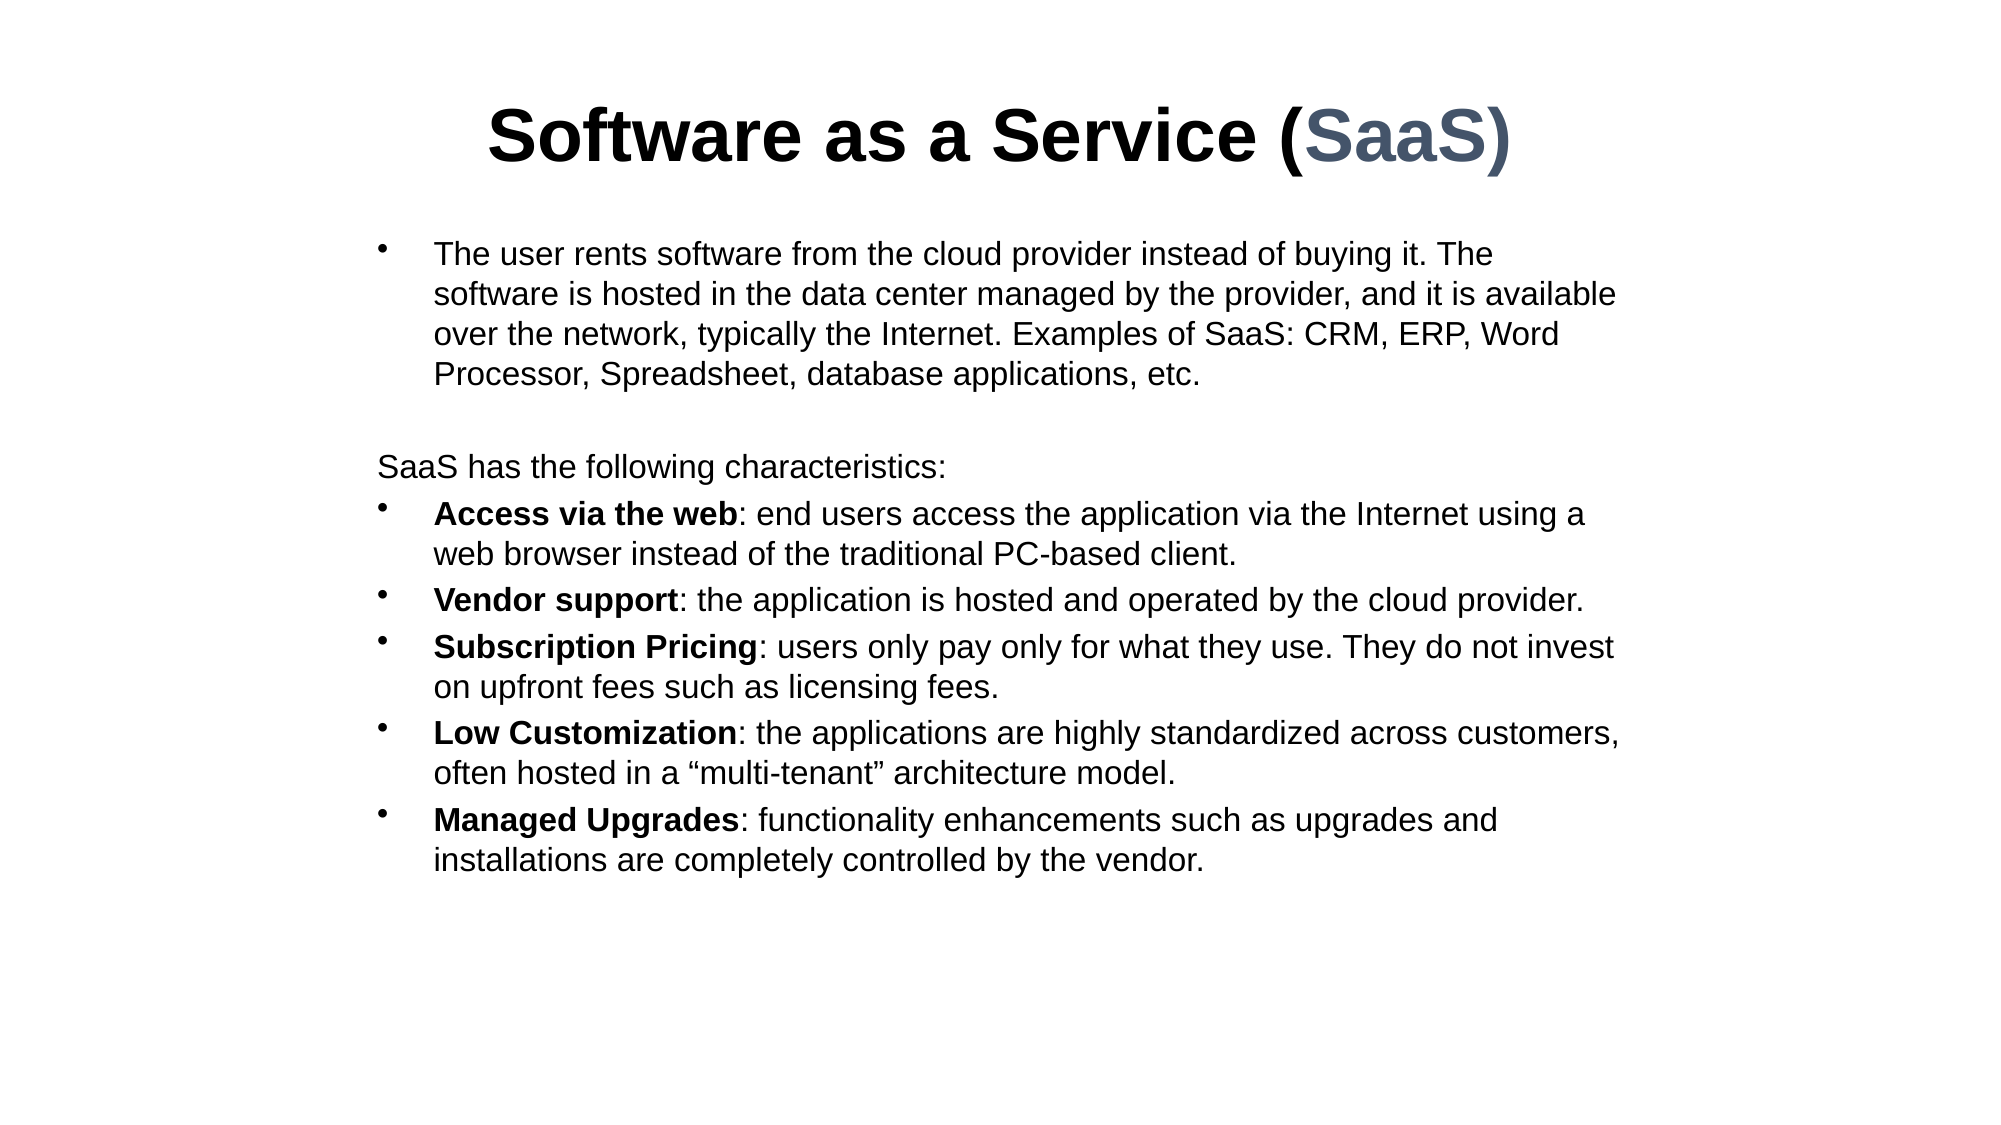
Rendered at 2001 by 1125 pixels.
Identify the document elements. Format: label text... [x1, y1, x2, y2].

text_box The user rents software from the cloud provider instead of buying it. The software is hosted in the data center managed by the provider, and it is available over the network, typically the Internet. Examples of SaaS: CRM, ERP, Word Processor, Spreadsheet, database applications, etc. SaaS has the following characteristics: Access via the web: end users access the application via the Internet using a web browser instead of the traditional PC-based client. Vendor support: the application is hosted and operated by the cloud provider. Subscription Pricing: users only pay only for what they use. They do not invest on upfront fees such as licensing fees. Low Customization: the applications are highly standardized across customers, often hosted in a “multi-tenant” architecture model. Managed Upgrades: functionality enhancements such as upgrades and installations are completely controlled by the vendor. [362, 224, 1638, 1013]
text_box Software as a Service (SaaS) [362, 37, 1638, 224]
